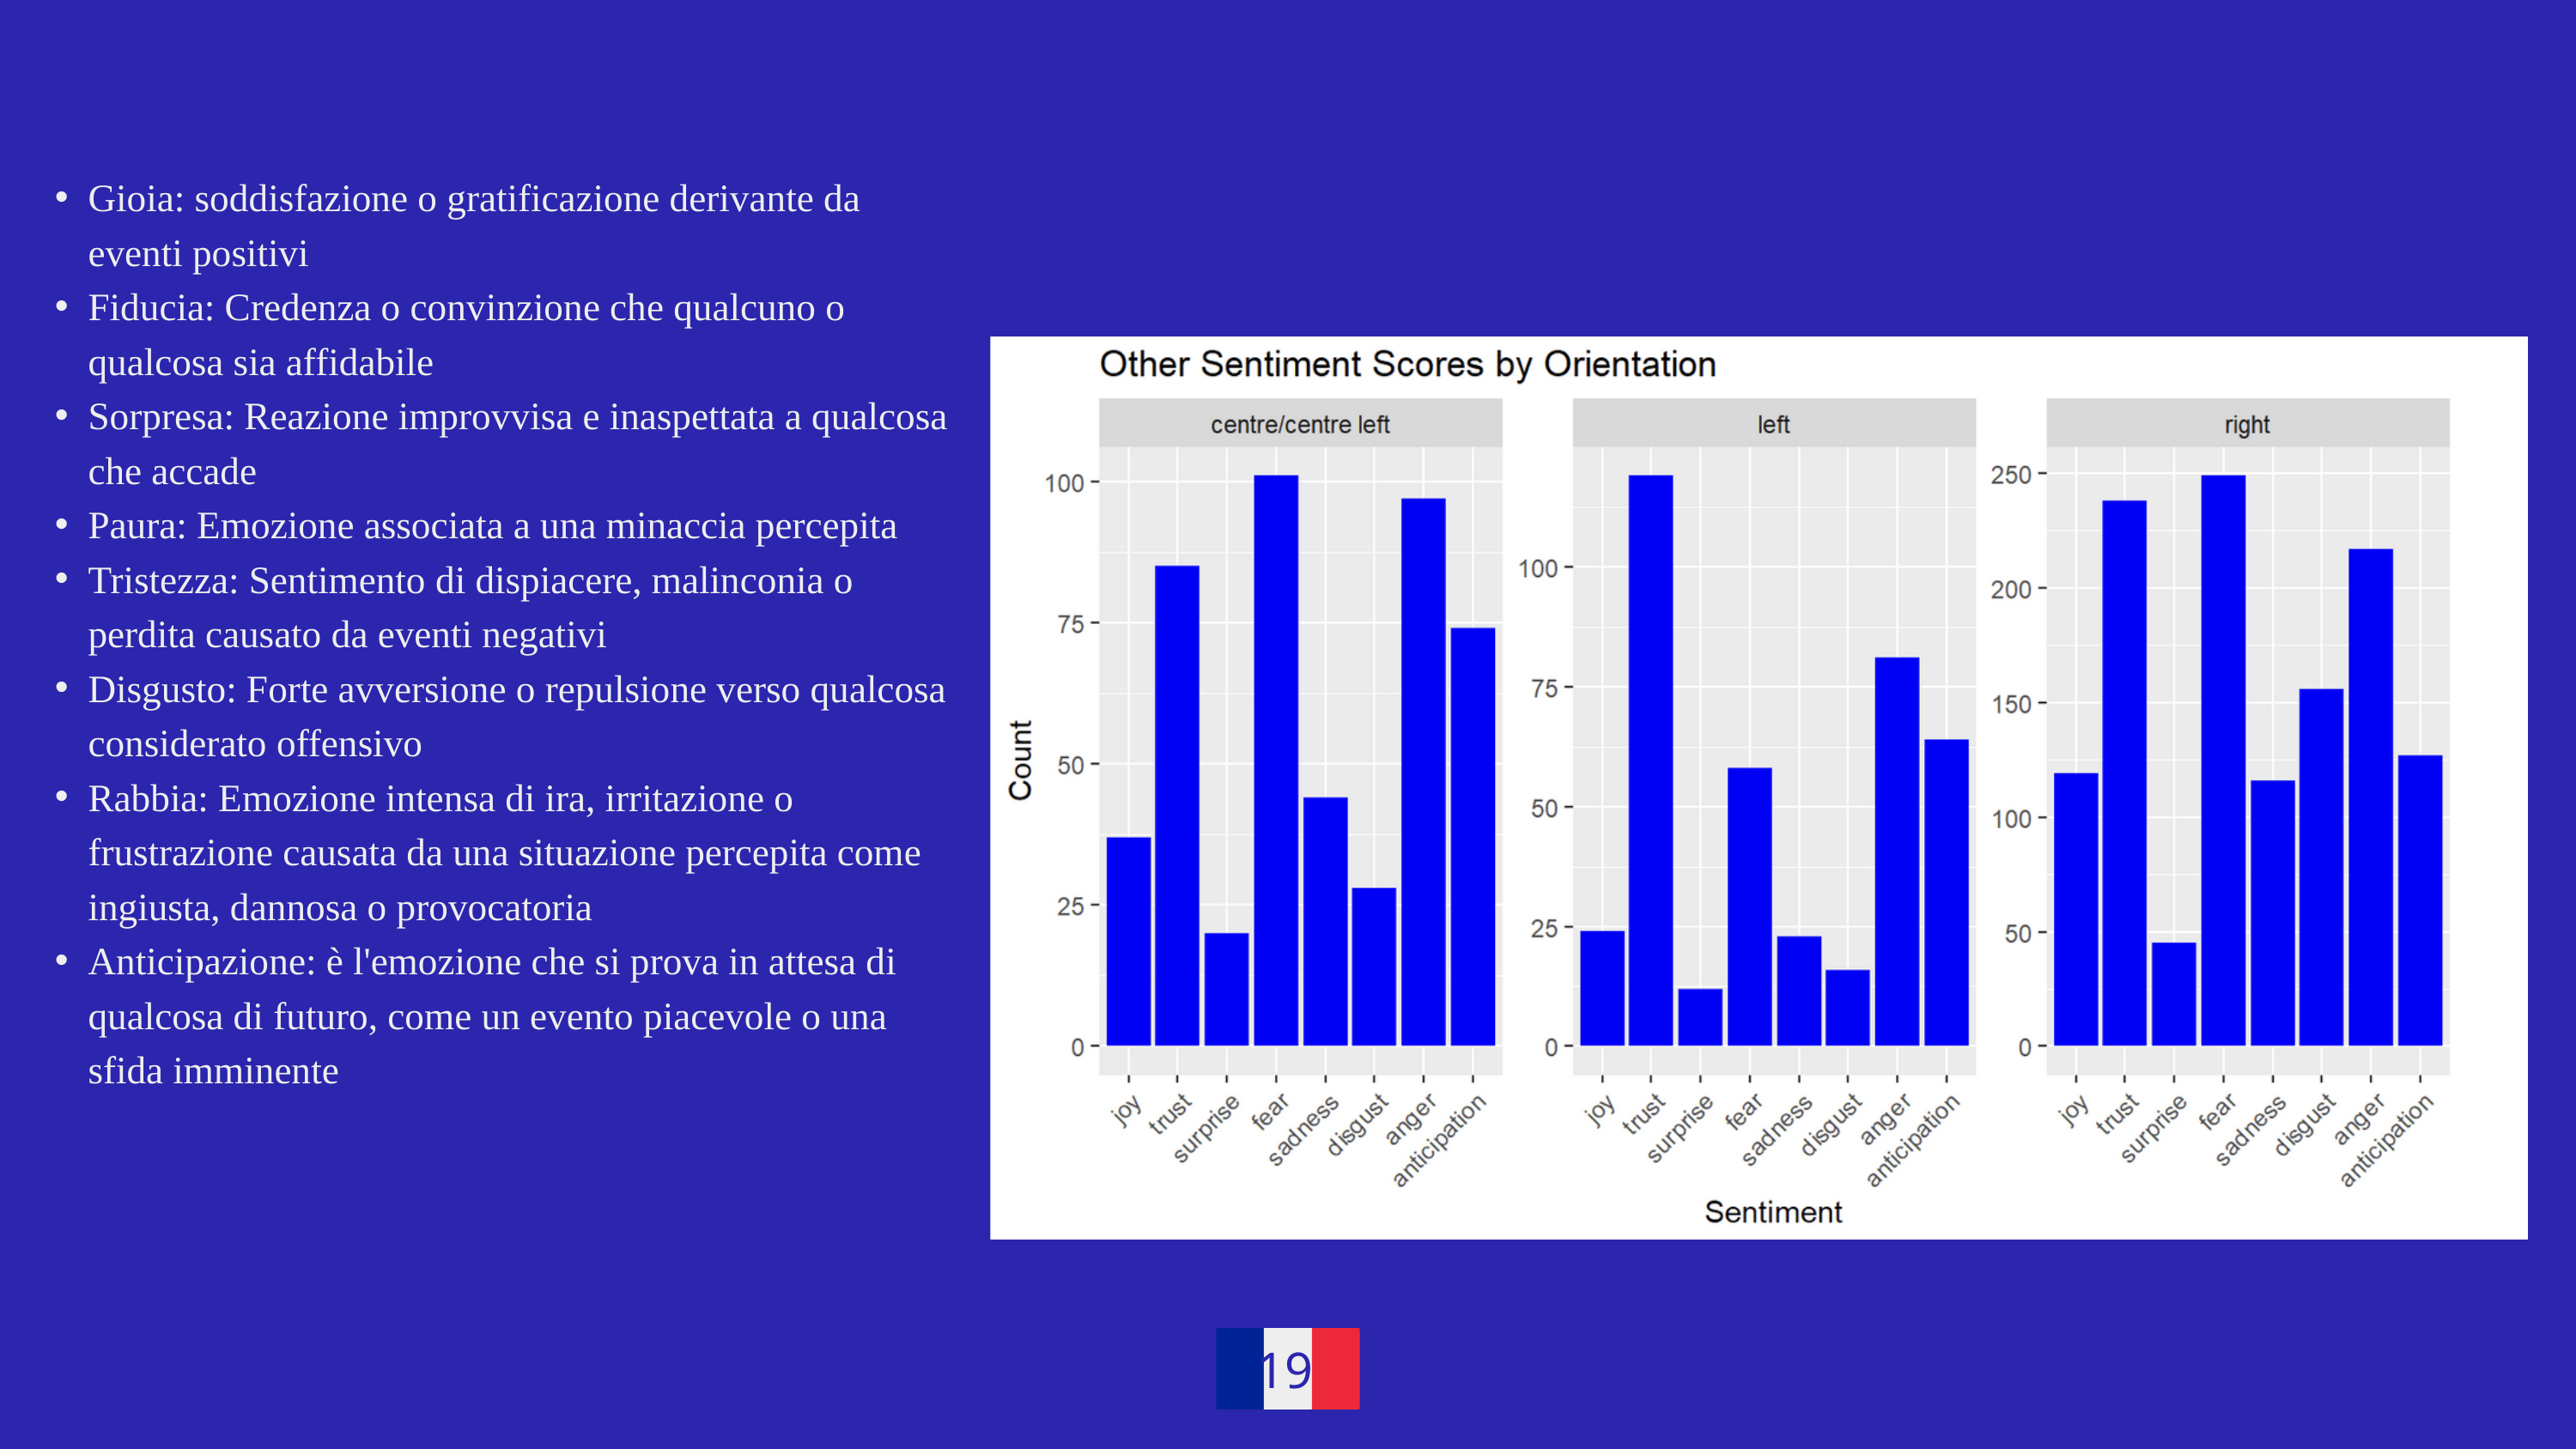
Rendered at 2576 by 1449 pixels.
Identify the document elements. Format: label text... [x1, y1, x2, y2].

text_box [1216, 1328, 1360, 1410]
text_box 19 [1249, 1329, 1321, 1398]
text_box [990, 336, 2528, 1240]
text_box Gioia: soddisfazione o gratificazione derivante da eventi positivi Fiducia: Credenza o convinzione che qualcuno o qualcosa sia affidabile Sorpresa: Reazione improvvisa e inaspettata a qualcosa che accade Paura: Emozione associata a una minaccia percepita Tristezza: Sentimento di dispiacere, malinconia o perdita causato da eventi negativi Disgusto: Forte avversione o repulsione verso qualcosa considerato offensivo Rabbia: Emozione intensa di ira, irritazione o frustrazione causata da una situazione percepita come ingiusta, dannosa o provocatoria Anticipazione: è l'emozione che si prova in attesa di qualcosa di futuro, come un evento piacevole o una sfida imminente [21, 165, 957, 1147]
